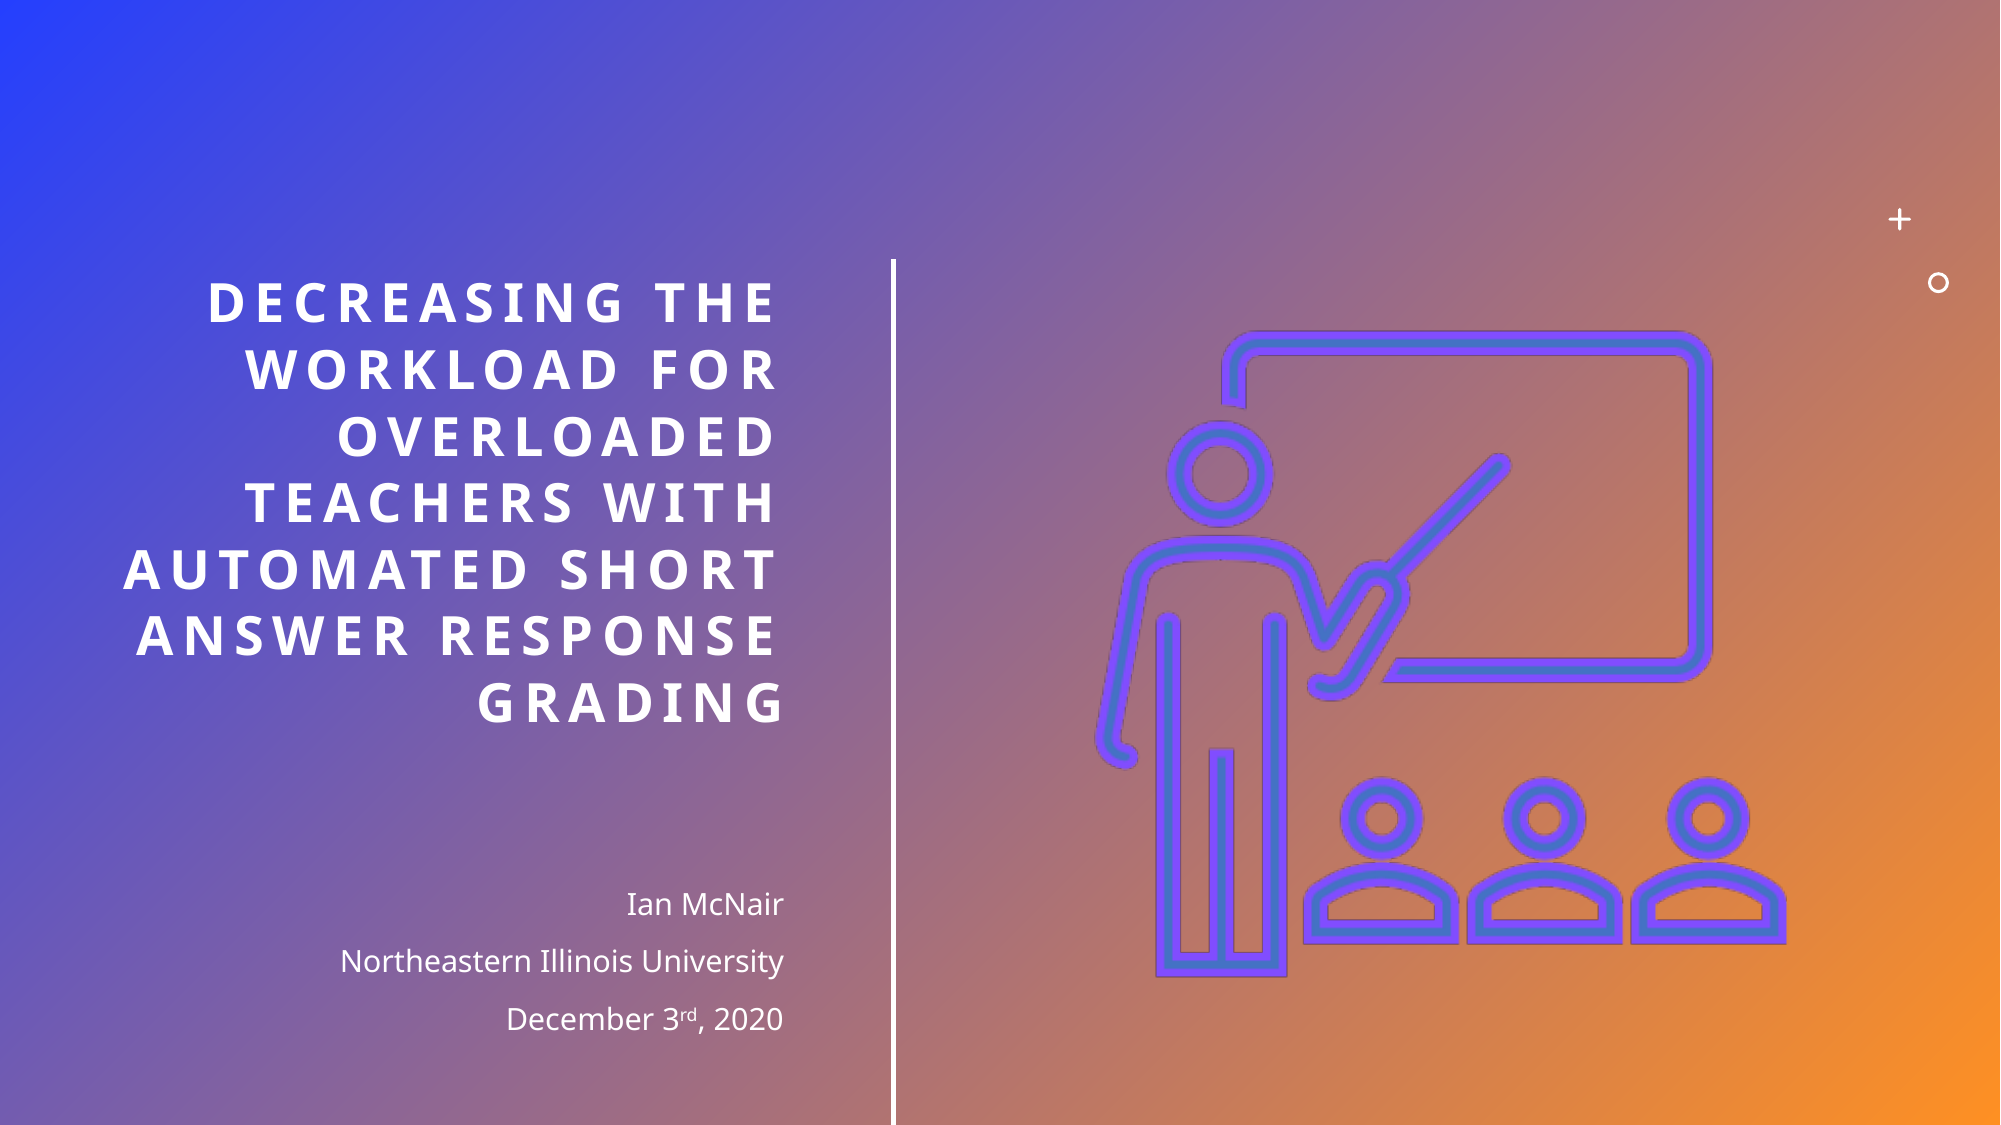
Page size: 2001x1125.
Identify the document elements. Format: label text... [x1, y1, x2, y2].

picture [1046, 262, 1832, 1047]
text_box [1888, 207, 1912, 231]
text_box [1927, 272, 1949, 294]
subtitle Ian McNair Northeastern Illinois University December 3rd, 2020 [75, 877, 799, 1047]
text_box [0, 0, 2000, 1125]
title Decreasing the workload for overloaded teachers with automated short answer response grading [75, 262, 799, 858]
